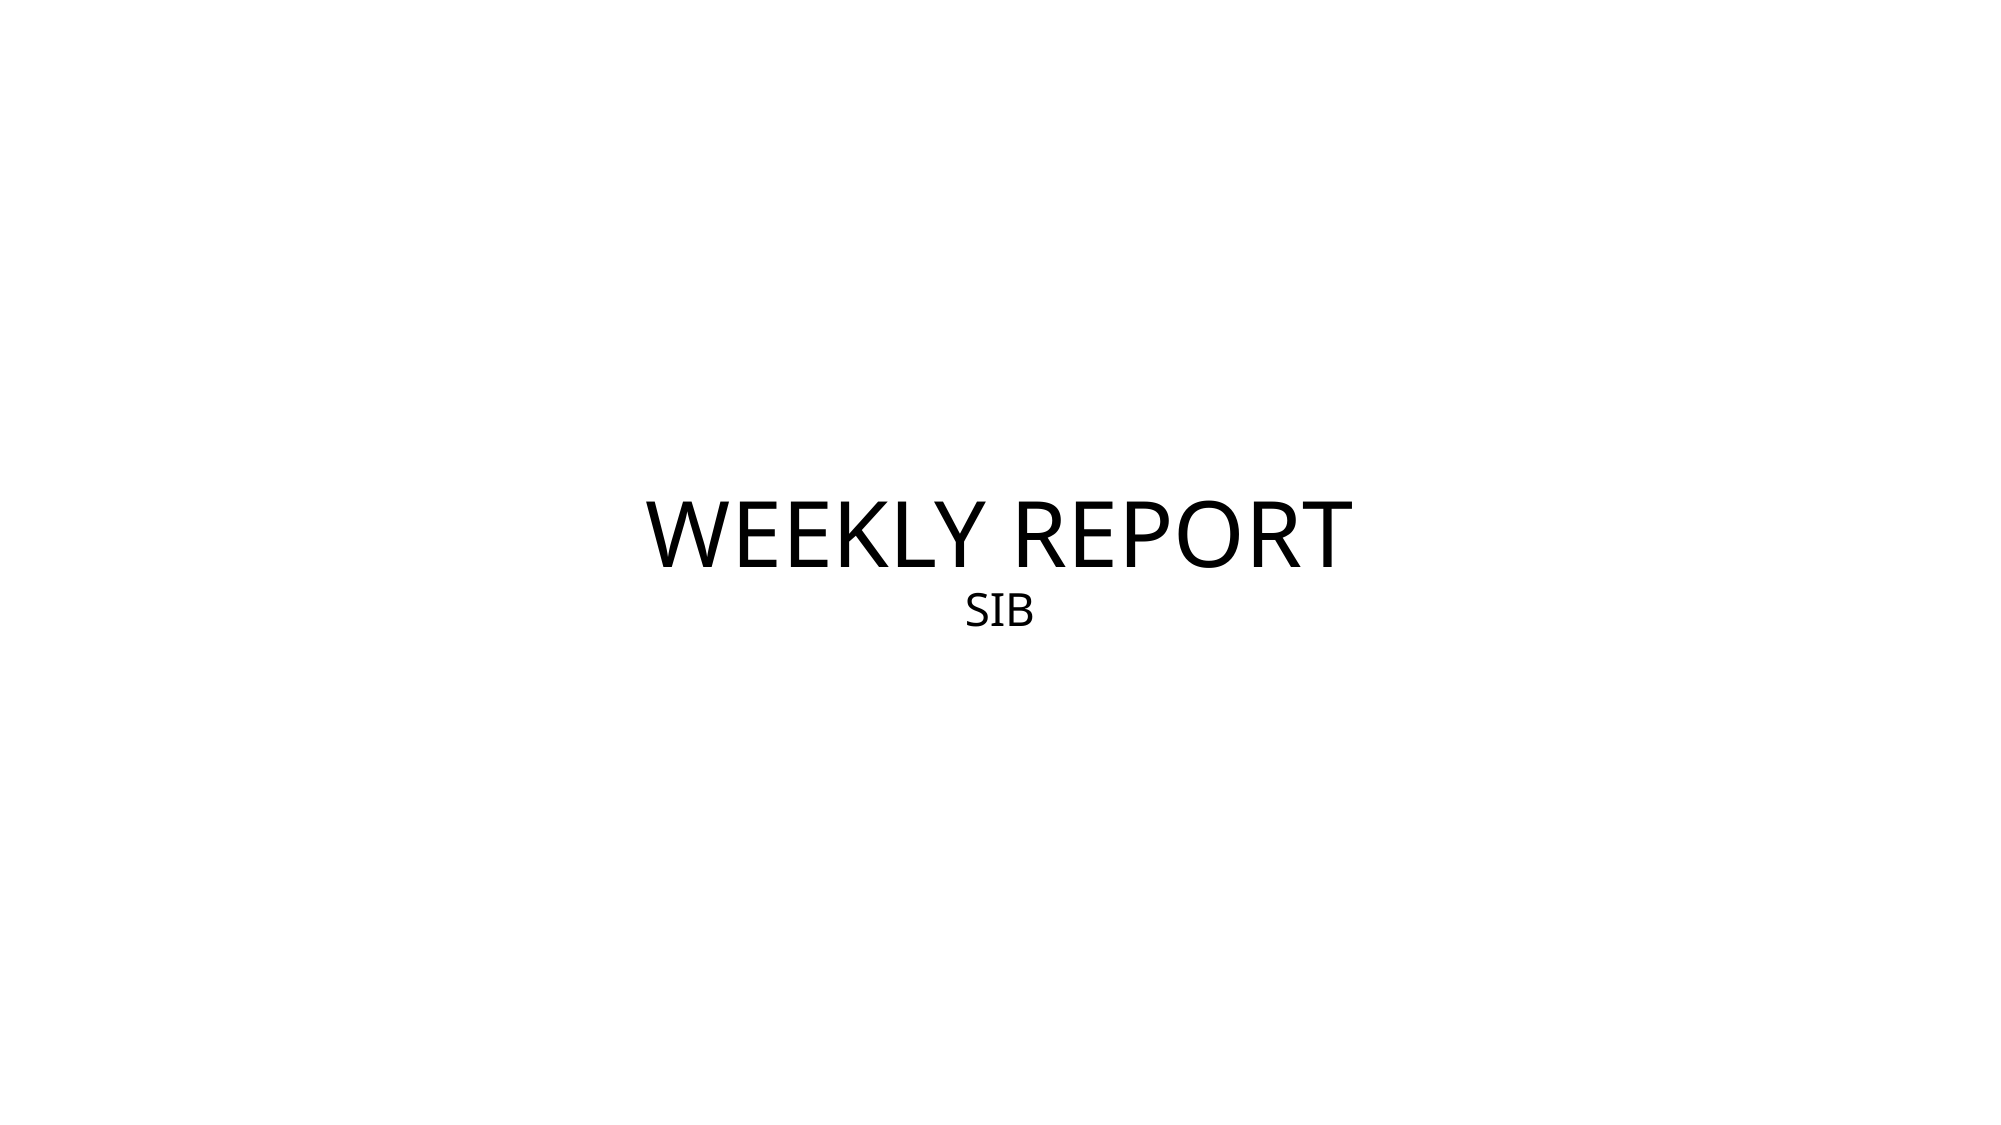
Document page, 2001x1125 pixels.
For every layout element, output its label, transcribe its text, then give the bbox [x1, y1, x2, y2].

title WEEKLY REPORT SIB [137, 453, 1863, 672]
